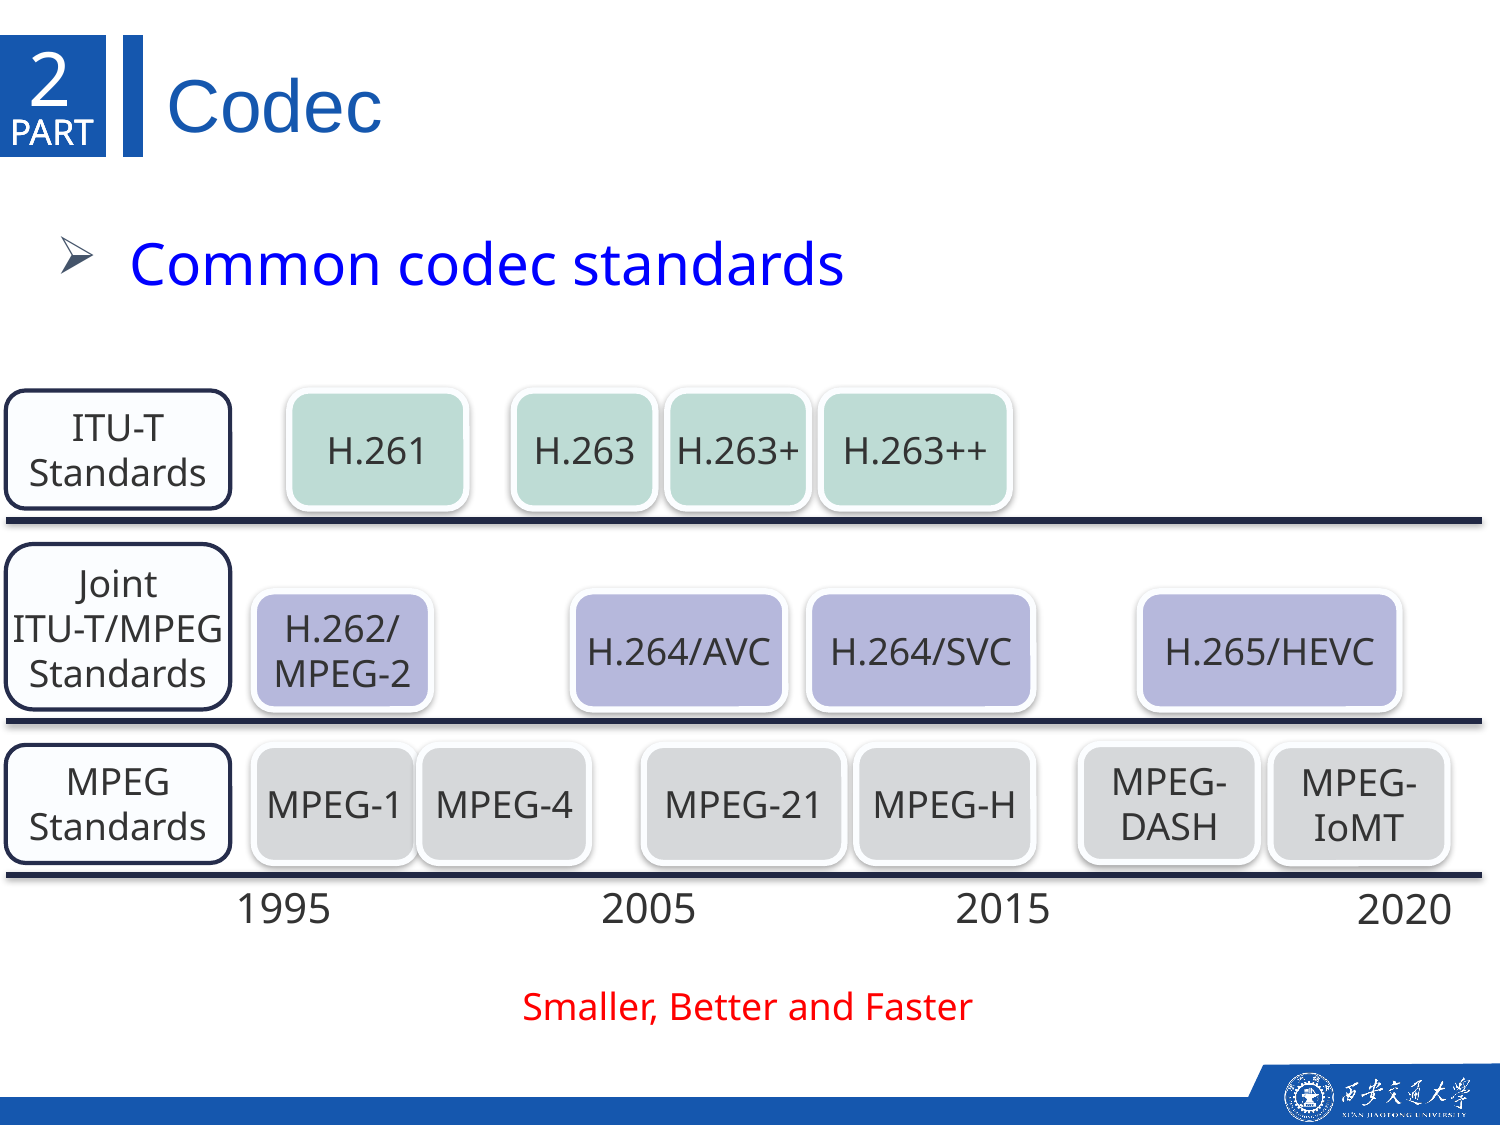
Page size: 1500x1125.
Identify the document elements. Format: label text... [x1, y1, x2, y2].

text_box Codec [151, 50, 398, 156]
text_box 2 [14, 23, 87, 109]
text_box [0, 34, 107, 158]
text_box [122, 34, 144, 158]
text_box Smaller, Better and Faster [507, 975, 989, 1036]
text_box PART [9, 109, 95, 153]
text_box Common codec standards [41, 184, 1447, 390]
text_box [5, 390, 1483, 941]
